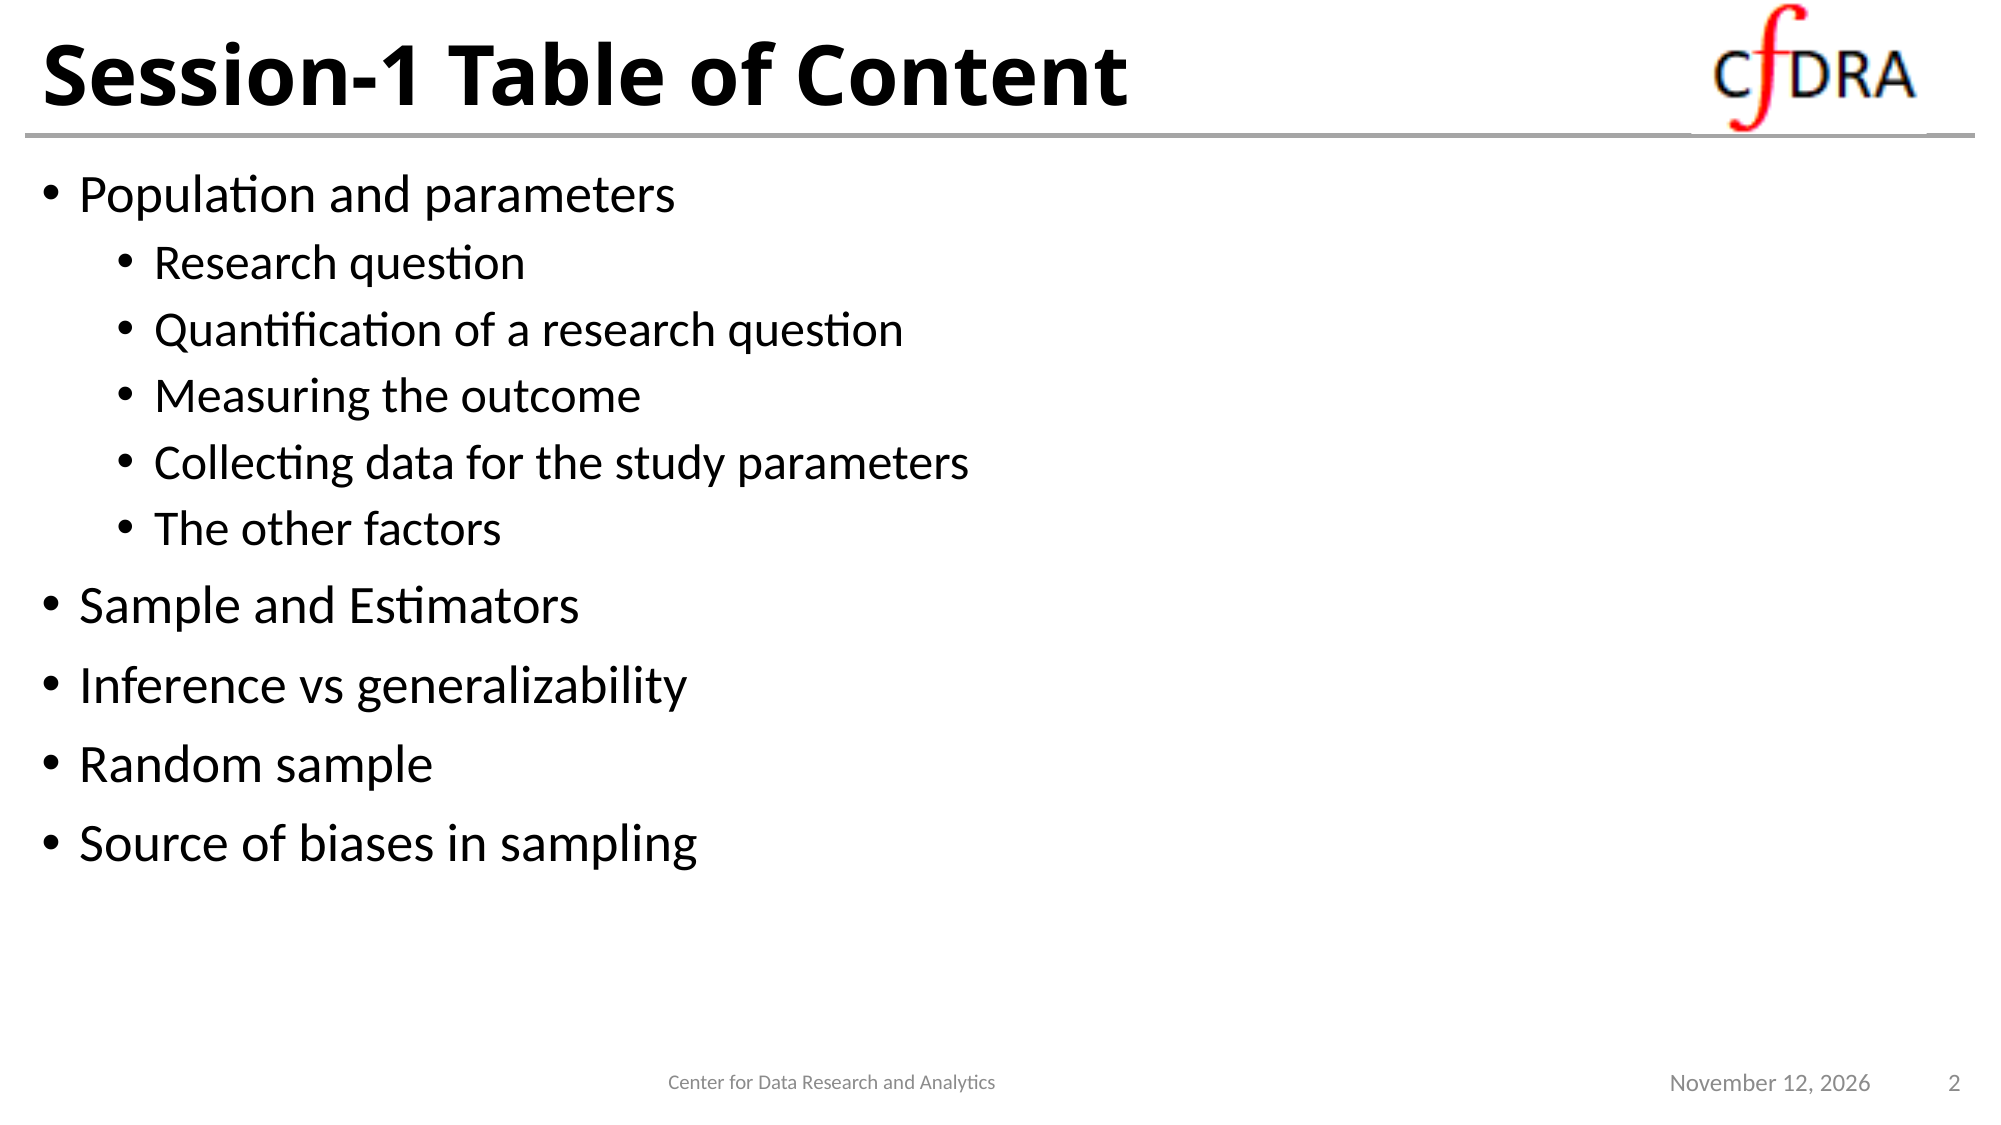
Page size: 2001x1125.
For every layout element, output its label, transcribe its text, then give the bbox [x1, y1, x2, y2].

footer Center for Data Research and Analytics [26, 1056, 1638, 1106]
list Population and parameters Research question Quantification of a research question Measuring the outcome Collecting data for the study parameters The other factors Sample and Estimators Inference vs generalizability Random sample Source of biases in sampling [26, 157, 1975, 1057]
slide_number 2 [1891, 1056, 1976, 1106]
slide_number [1654, 1056, 1891, 1107]
title Session-1 Table of Content [27, 20, 1691, 131]
picture [1691, 0, 1975, 135]
